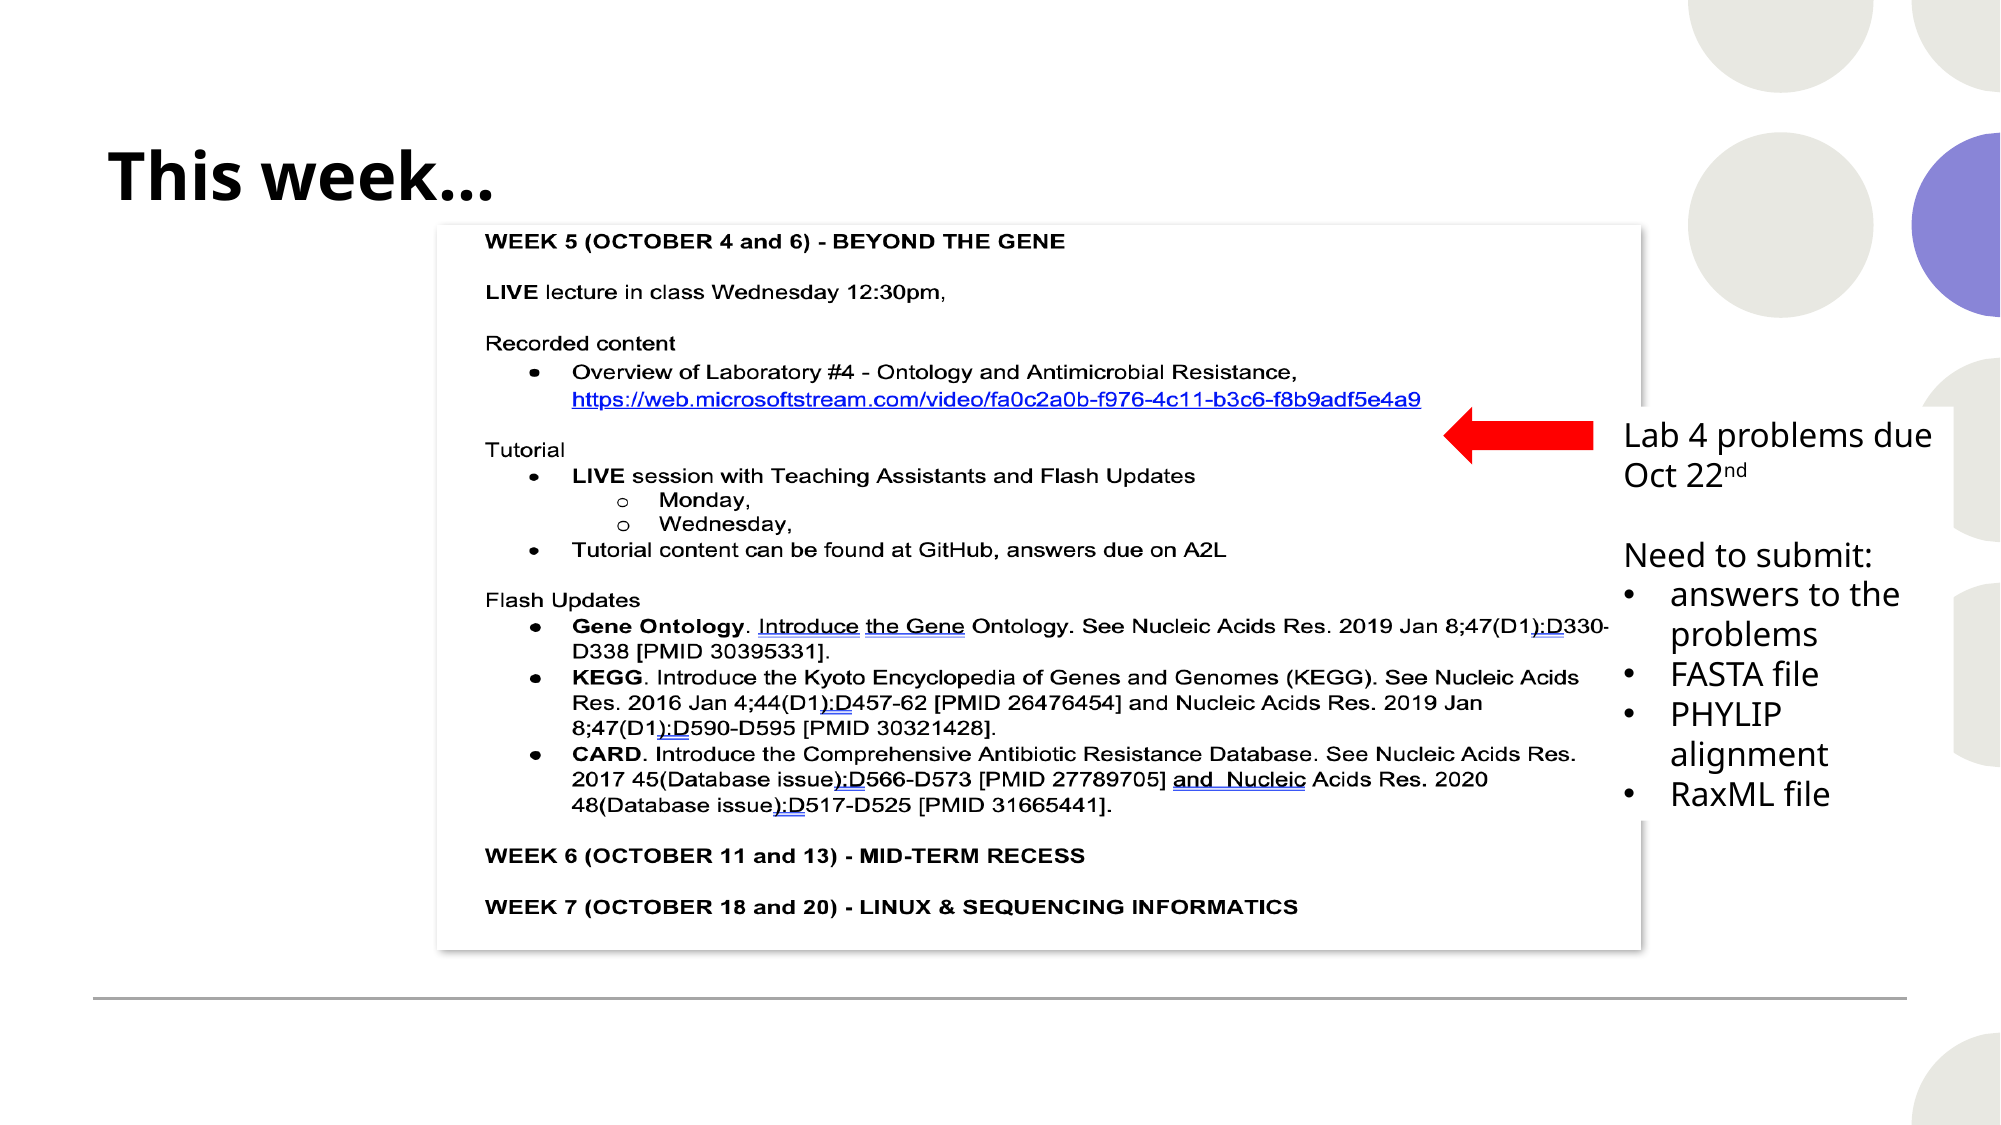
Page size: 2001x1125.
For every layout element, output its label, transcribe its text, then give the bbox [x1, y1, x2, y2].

title This week... [92, 126, 1297, 335]
picture [436, 225, 1641, 950]
text_box Lab 4 problems due Oct 22nd Need to submit: answers to the problems FASTA file PHYLIP alignment RaxML file [1641, 406, 1954, 821]
